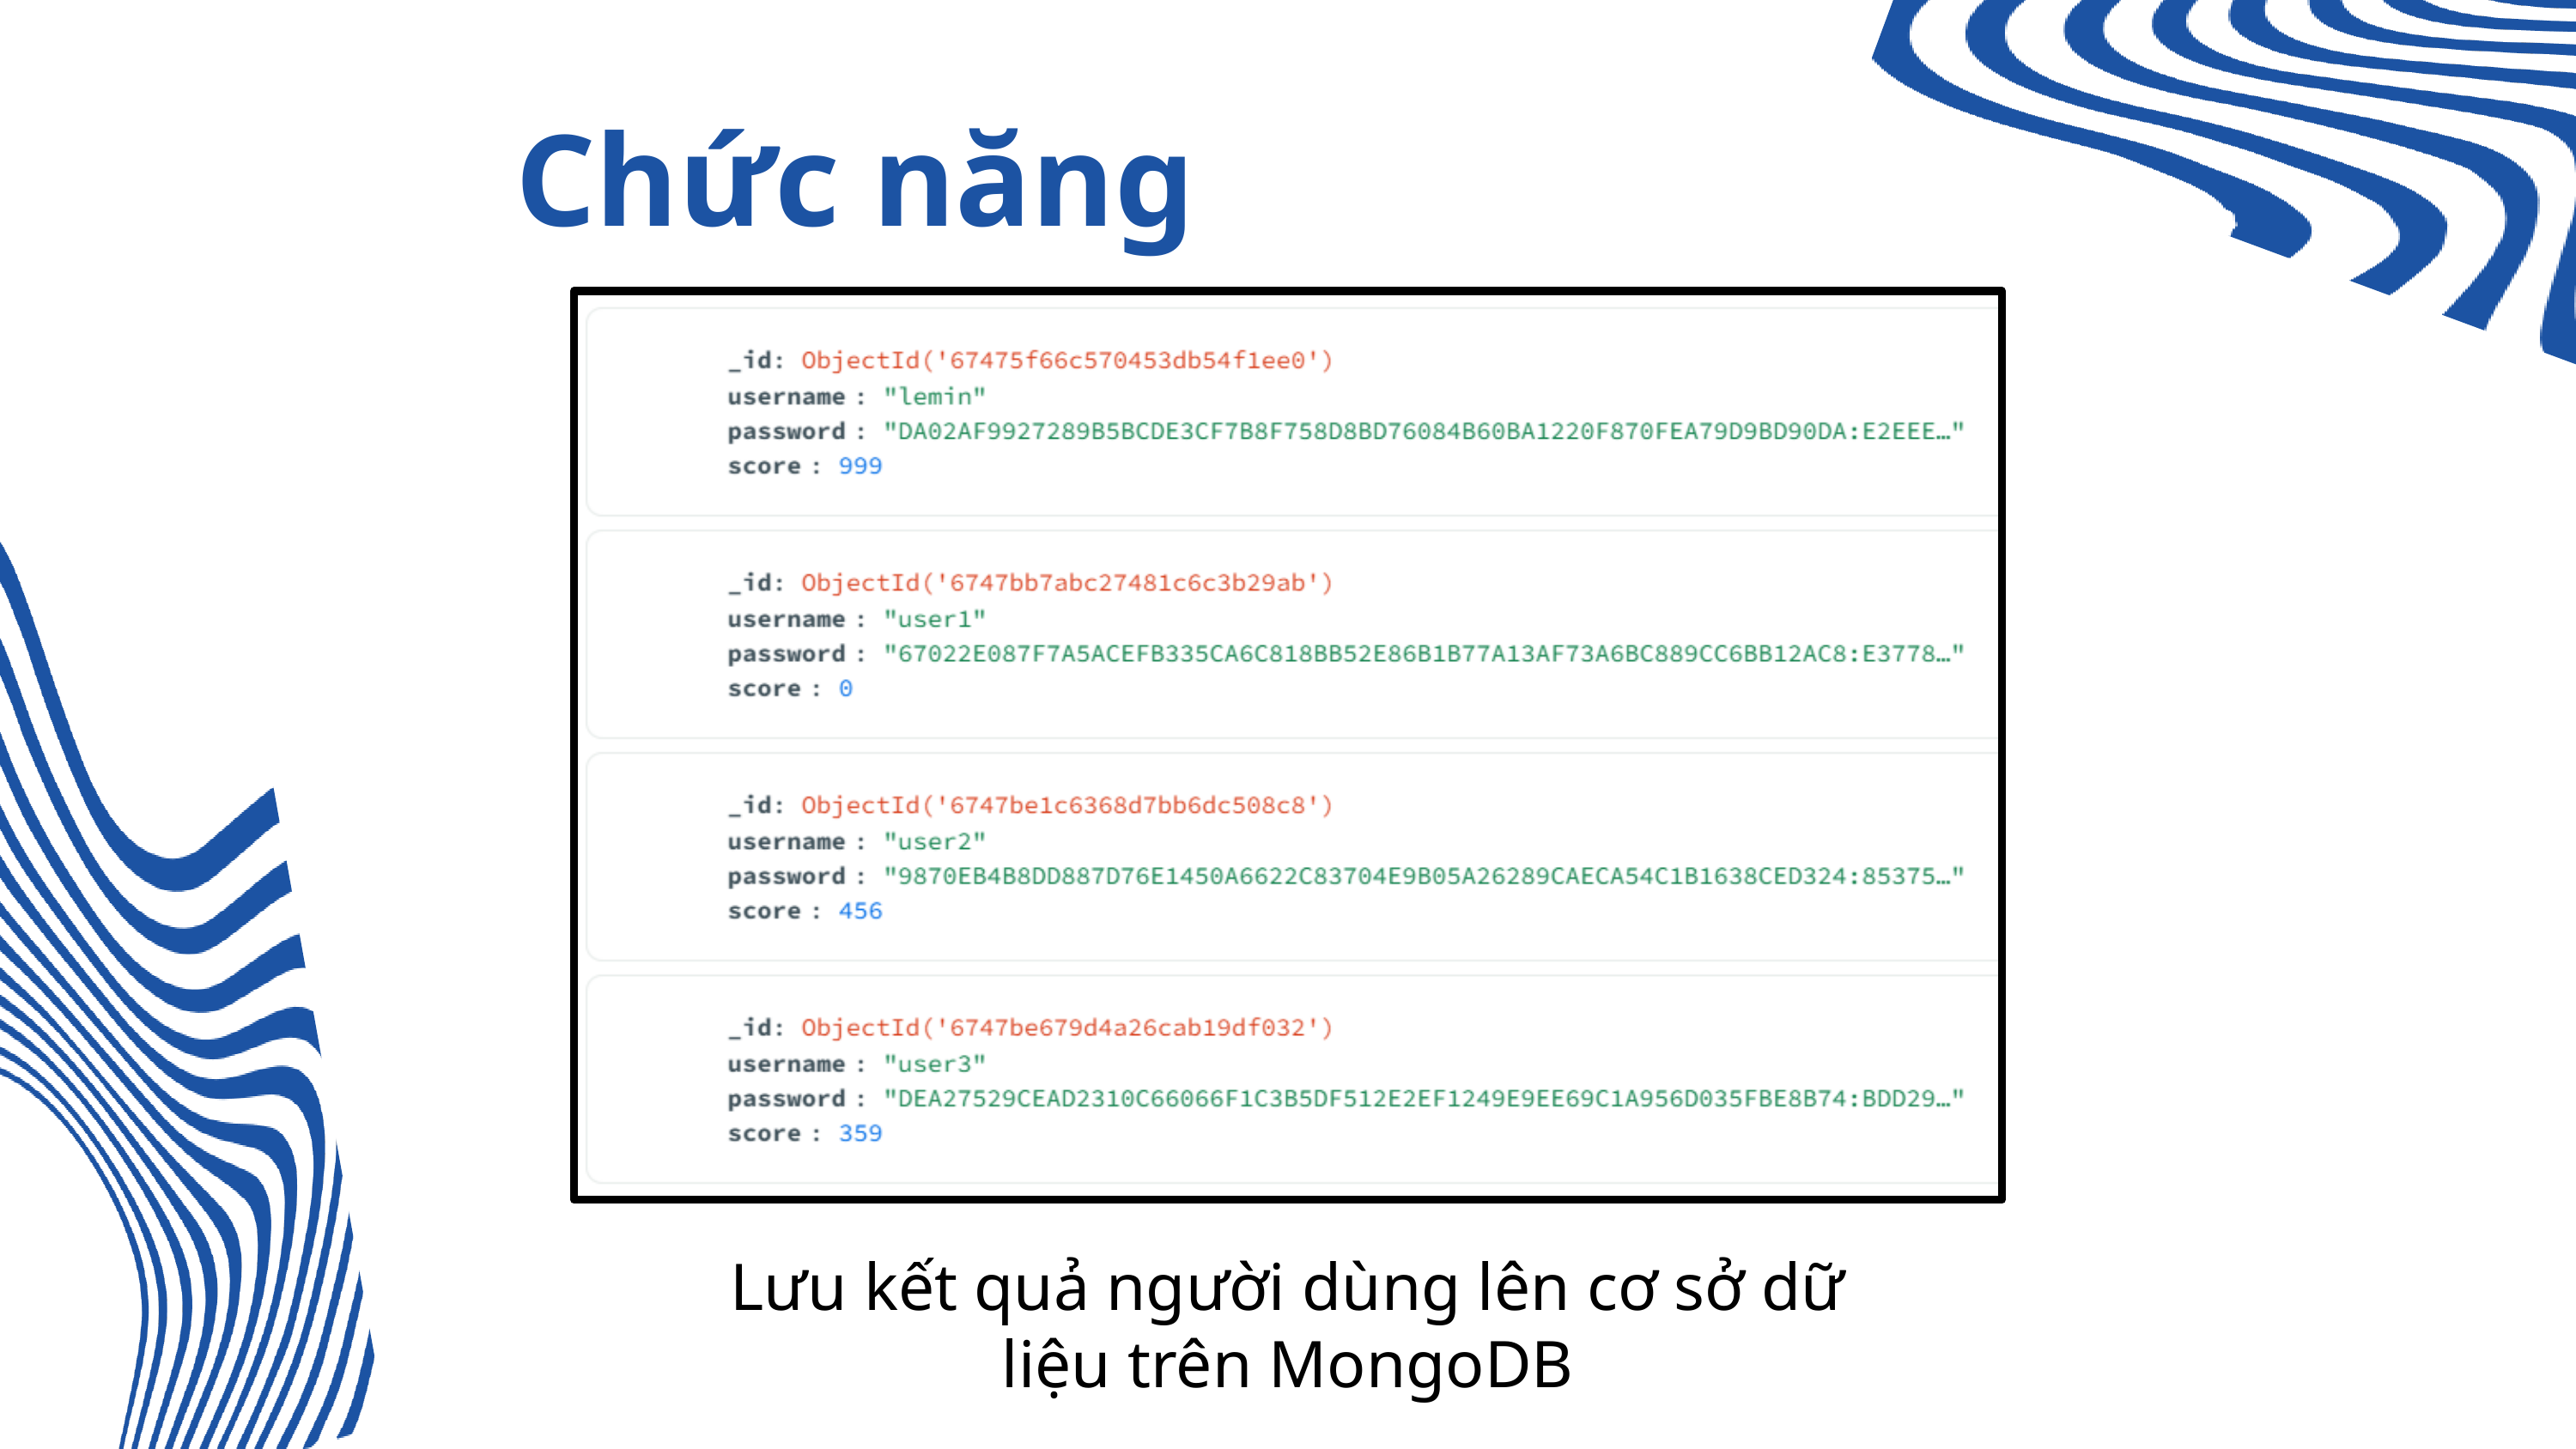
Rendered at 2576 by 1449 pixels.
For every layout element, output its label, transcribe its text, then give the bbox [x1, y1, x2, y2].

text_box [0, 474, 392, 1449]
text_box Chức năng [514, 101, 1604, 252]
text_box Lưu kết quả người dùng lên cơ sở dữ liệu trên MongoDB [708, 1239, 1868, 1407]
text_box [1856, 0, 2576, 365]
picture [577, 294, 1998, 1197]
